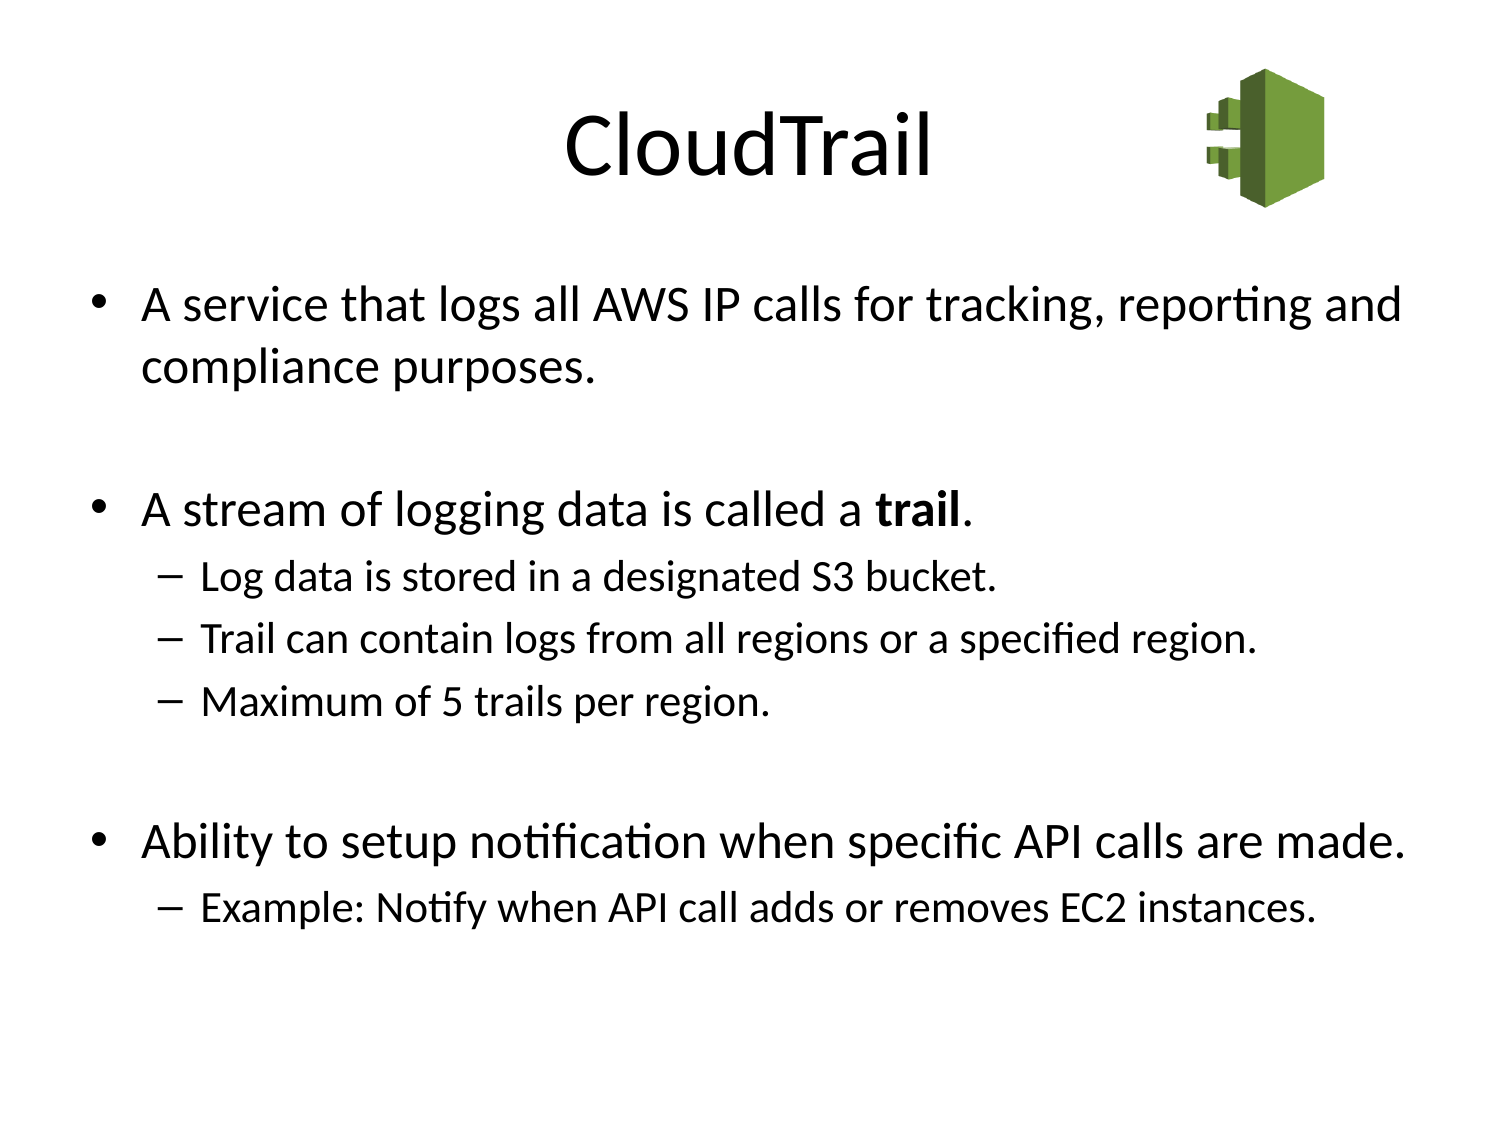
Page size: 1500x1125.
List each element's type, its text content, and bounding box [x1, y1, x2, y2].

picture [1081, 14, 1448, 259]
title CloudTrail [75, 45, 1076, 233]
list A service that logs all AWS IP calls for tracking, reporting and compliance purposes. A stream of logging data is called a trail. Log data is stored in a designated S3 bucket. Trail can contain logs from all regions or a specified region. Maximum of 5 trails per region. Ability to setup notification when specific API calls are made. Example: Notify when API call adds or removes EC2 instances. [75, 262, 1425, 1005]
